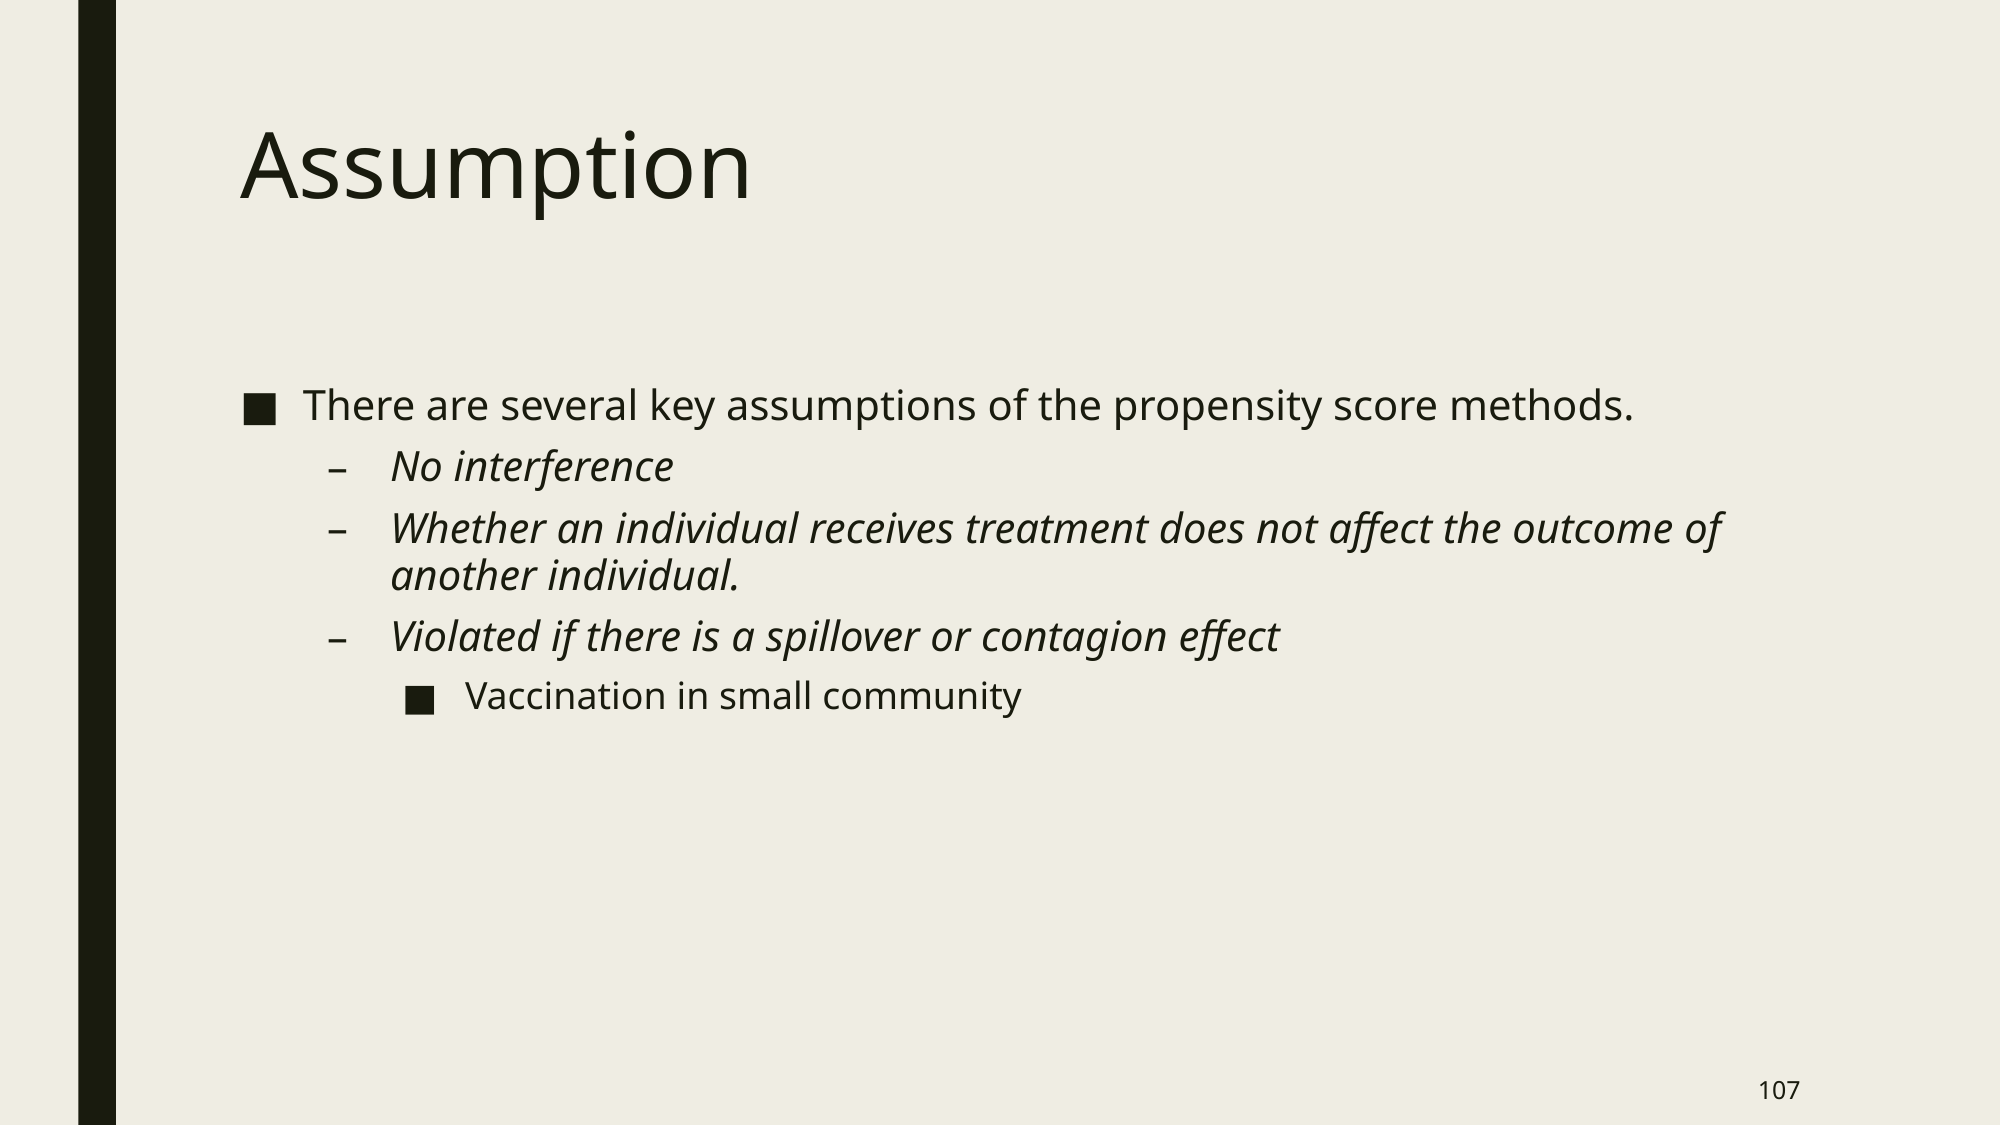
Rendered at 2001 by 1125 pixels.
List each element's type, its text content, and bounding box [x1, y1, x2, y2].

slide_number 107 [1553, 1058, 1816, 1125]
title Assumption [225, 112, 1800, 357]
list There are several key assumptions of the propensity score methods. No interference Whether an individual receives treatment does not affect the outcome of another individual. Violated if there is a spillover or contagion effect Vaccination in small community [225, 375, 1800, 963]
